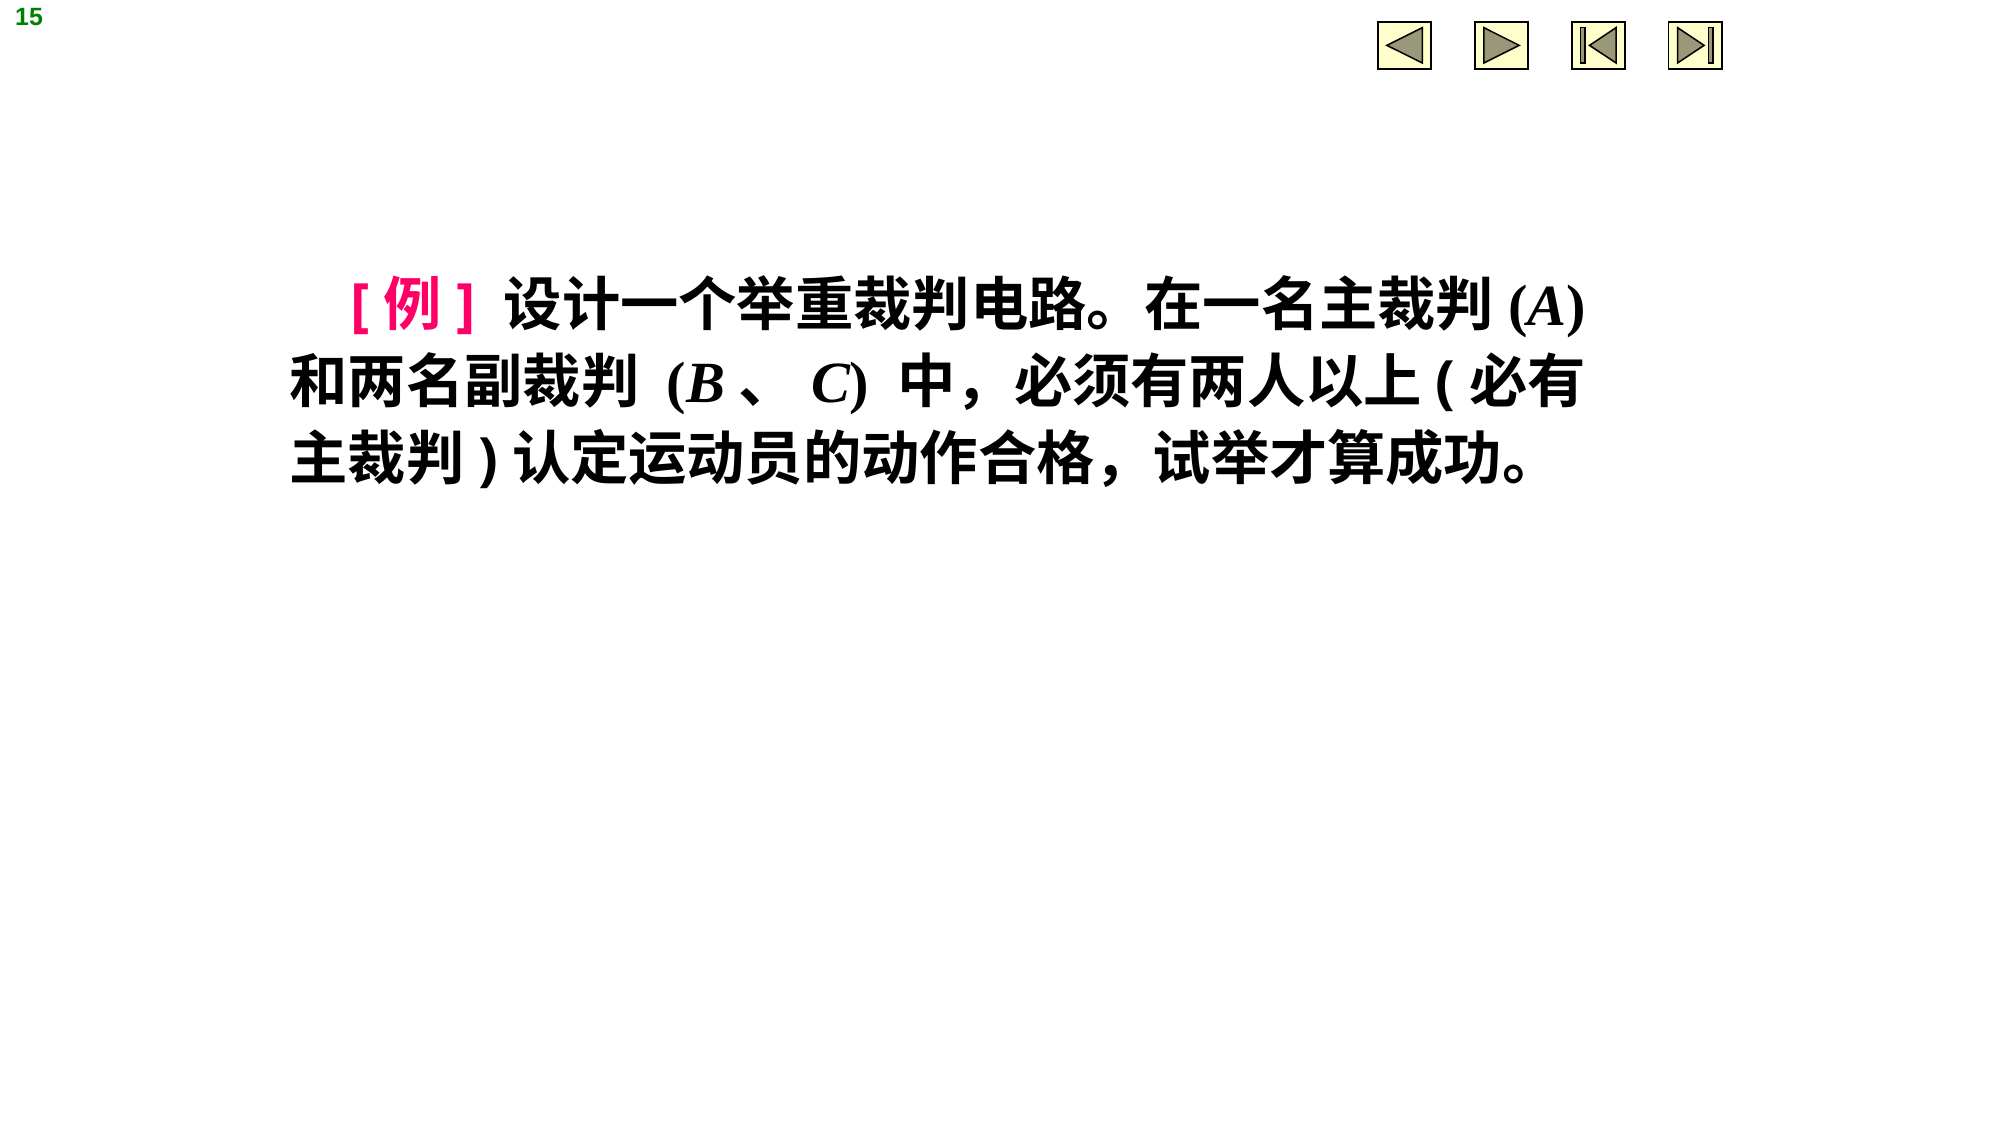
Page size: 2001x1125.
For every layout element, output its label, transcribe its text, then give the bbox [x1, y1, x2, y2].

text_box [1474, 21, 1529, 69]
text_box [1571, 21, 1625, 69]
slide_number 15 [0, 0, 59, 71]
text_box [例] 设计一个举重裁判电路。在一名主裁判(A) 和两名副裁判 (B、C) 中，必须有两人以上(必有主裁判)认定运动员的动作合格，试举才算成功。 [274, 253, 1625, 499]
text_box [1668, 21, 1722, 69]
text_box [1378, 21, 1432, 69]
